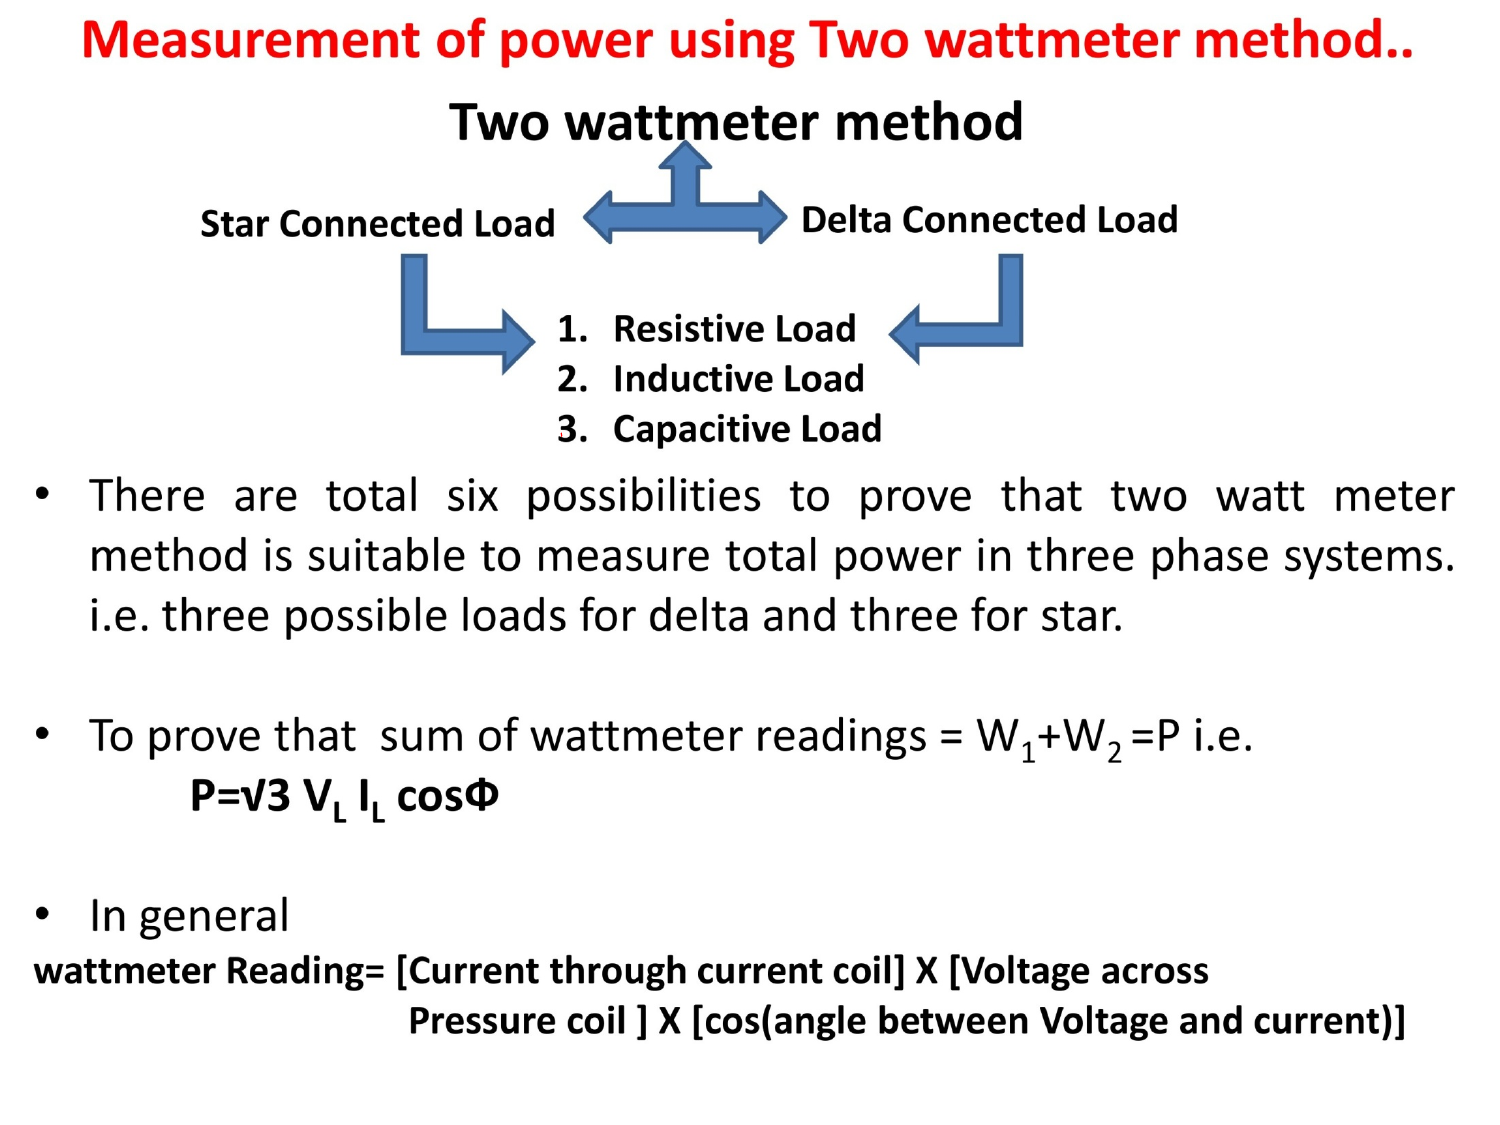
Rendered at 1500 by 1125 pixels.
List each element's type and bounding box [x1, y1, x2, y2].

text_box [31, 15, 1457, 1045]
